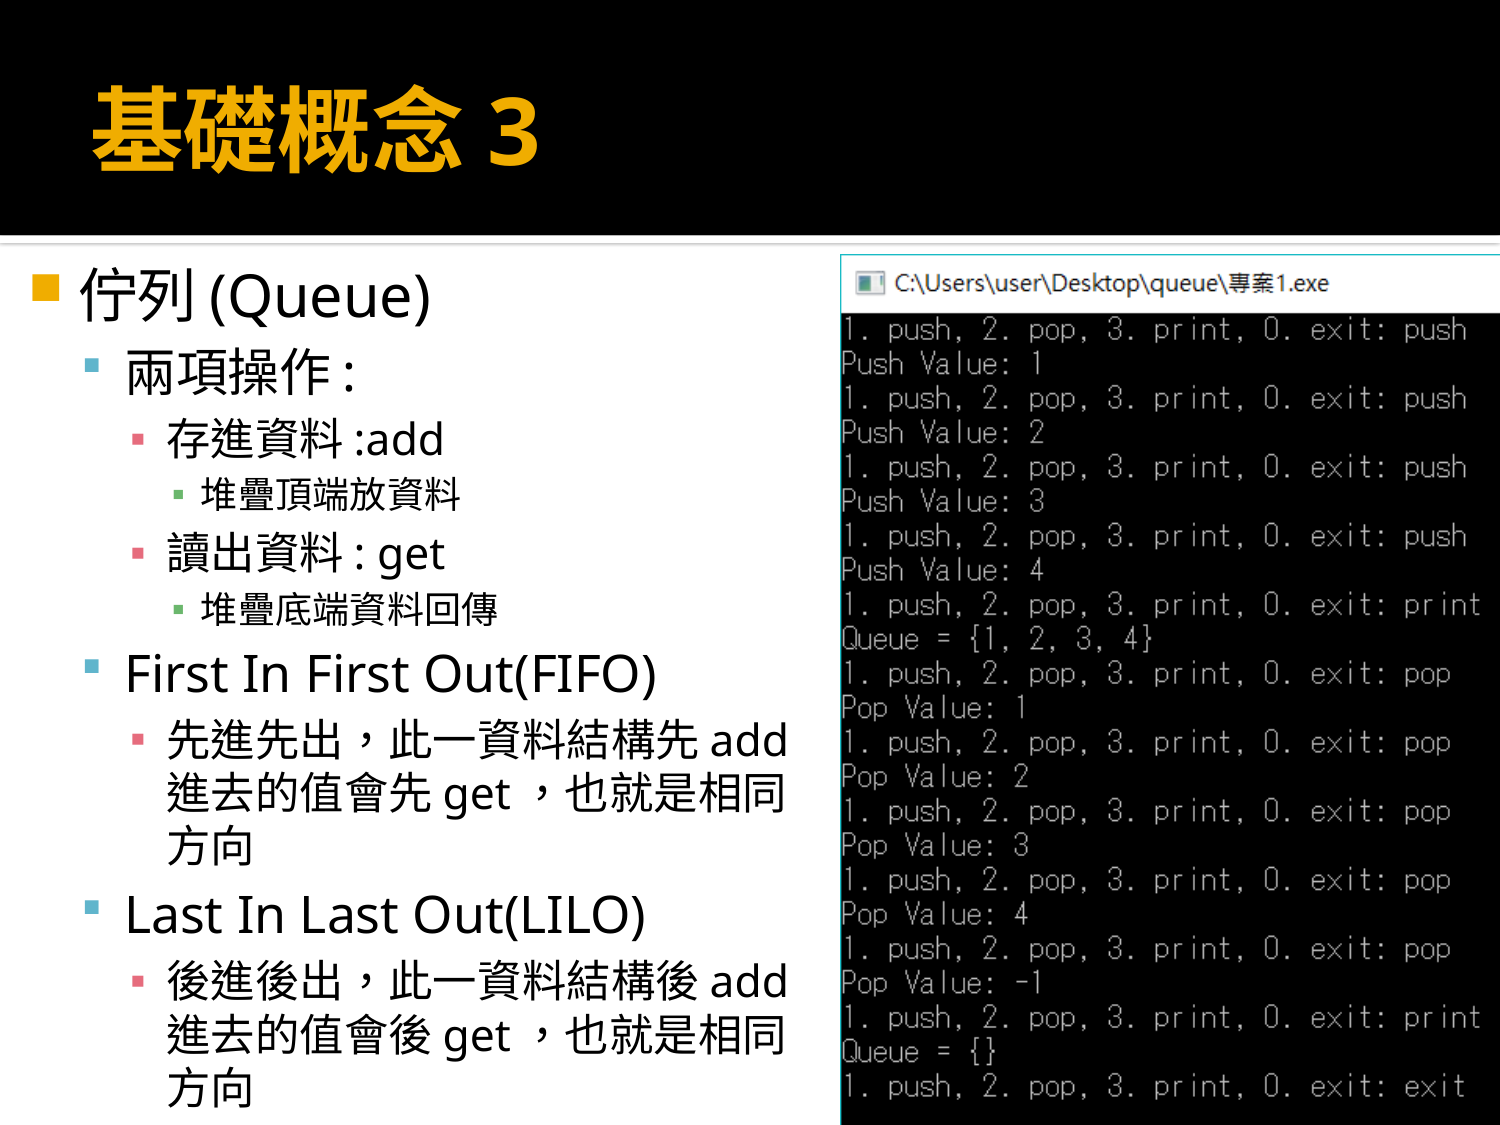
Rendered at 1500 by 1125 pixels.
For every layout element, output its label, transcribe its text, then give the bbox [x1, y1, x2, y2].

list 佇列(Queue) 兩項操作: 存進資料:add 堆疊頂端放資料 讀出資料: get 堆疊底端資料回傳 First In First Out(FIFO) 先進先出，此一資料結構先add進去的值會先get，也就是相同方向 Last In Last Out(LILO) 後進後出，此一資料結構後add進去的值會後get，也就是相同方向 [0, 243, 845, 1125]
title 基礎概念3 [75, 25, 1425, 231]
picture [840, 254, 1500, 1125]
